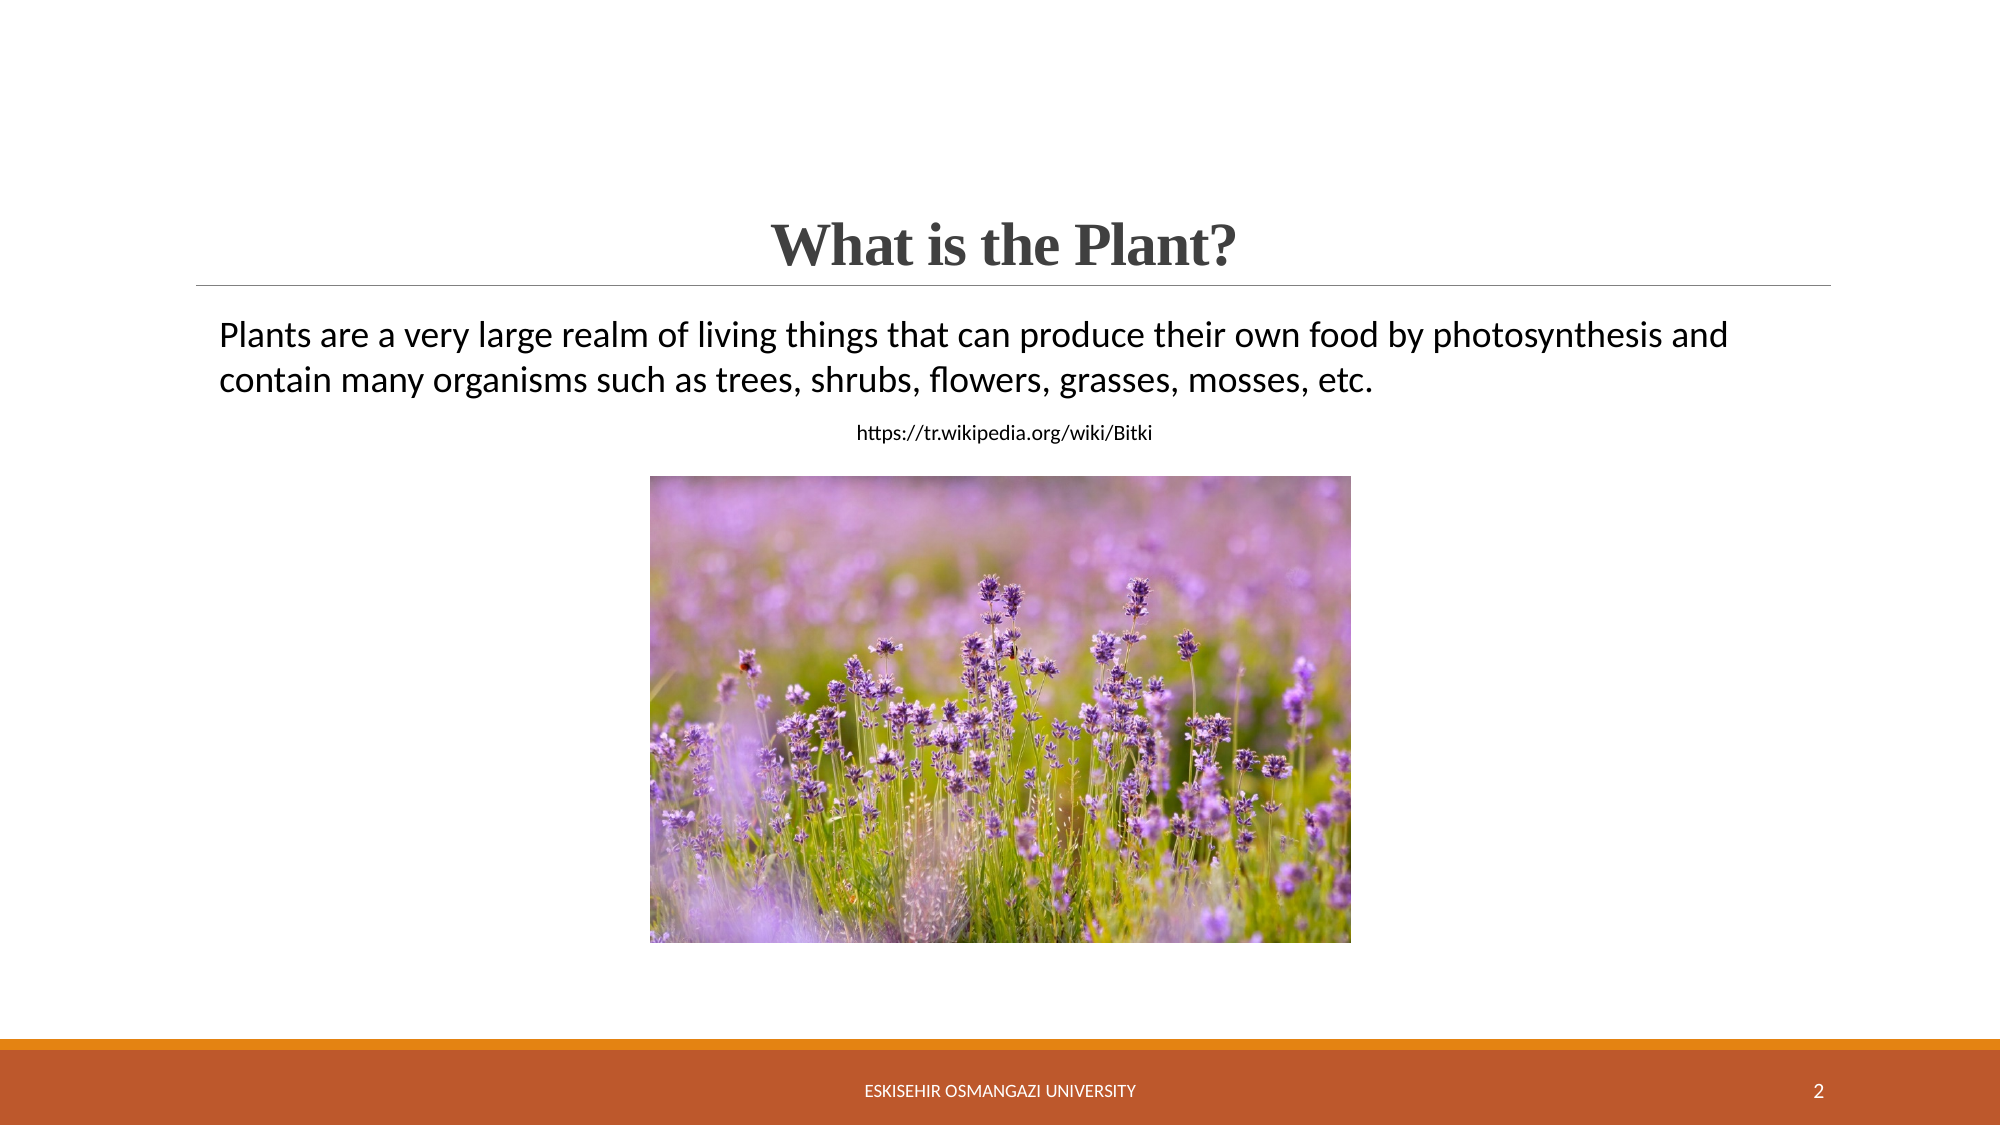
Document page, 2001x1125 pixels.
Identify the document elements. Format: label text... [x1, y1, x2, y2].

title What is the Plant? [180, 47, 1830, 285]
footer ESKISEHIR OSMANGAZI UNIVERSITY [604, 1059, 1396, 1120]
slide_number 2 [1624, 1059, 1840, 1120]
text_box Plants are a very large realm of living things that can produce their own food by photosynthesis and contain many organisms such as trees, shrubs, flowers, grasses, mosses, etc. [204, 302, 1837, 408]
text_box https://tr.wikipedia.org/wiki/Bitki [654, 410, 1355, 452]
picture [649, 475, 1351, 944]
